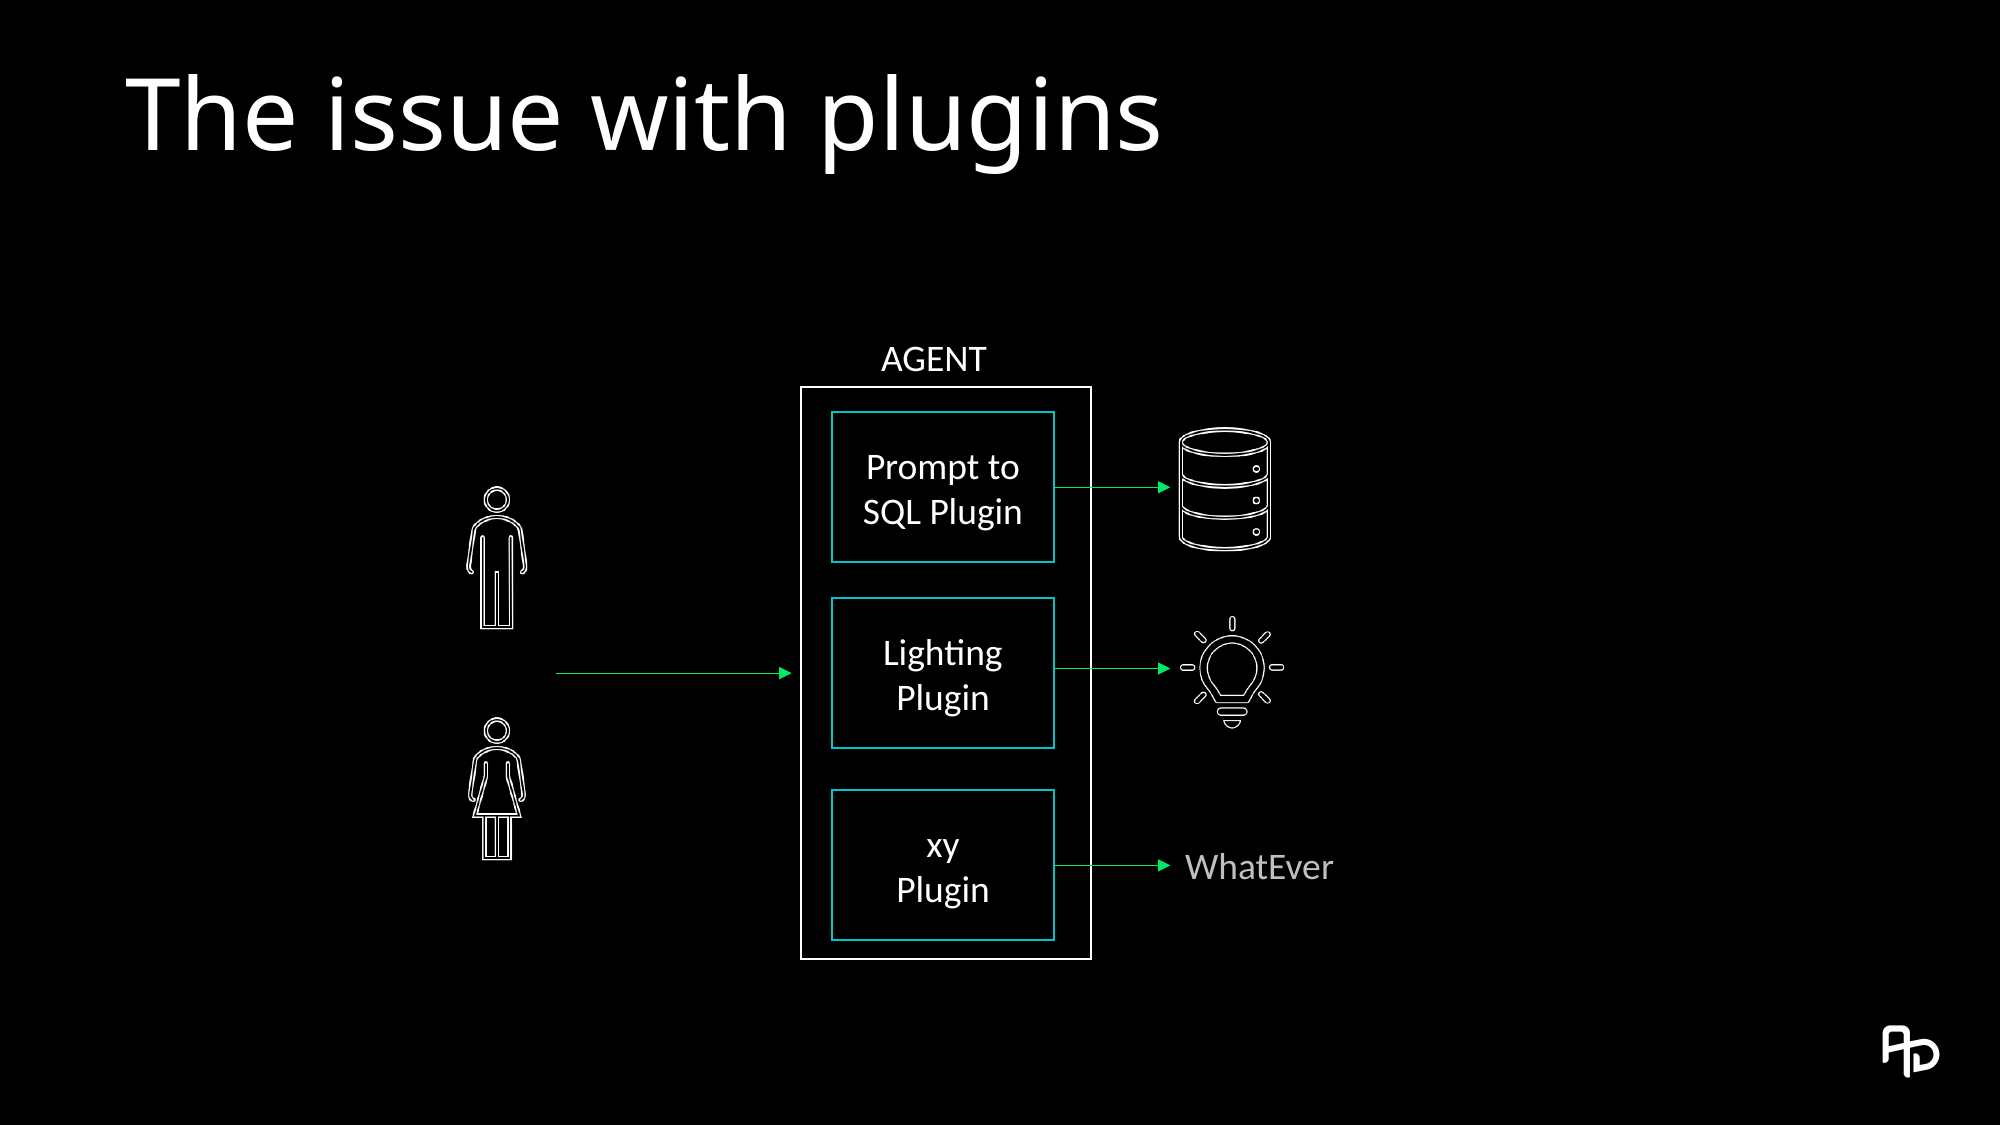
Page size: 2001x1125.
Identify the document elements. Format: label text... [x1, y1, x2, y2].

picture [1875, 1015, 1947, 1088]
text_box AGENT [866, 326, 1034, 387]
text_box [800, 386, 1092, 960]
text_box Lighting Plugin [831, 597, 1055, 749]
text_box xy Plugin [831, 789, 1055, 941]
picture [1149, 412, 1300, 563]
title The issue with plugins [110, 9, 1835, 227]
picture [1170, 611, 1294, 735]
text_box Prompt to SQL Plugin [831, 411, 1055, 563]
picture [421, 482, 572, 633]
picture [421, 713, 572, 864]
text_box WhatEver [1170, 835, 1366, 895]
